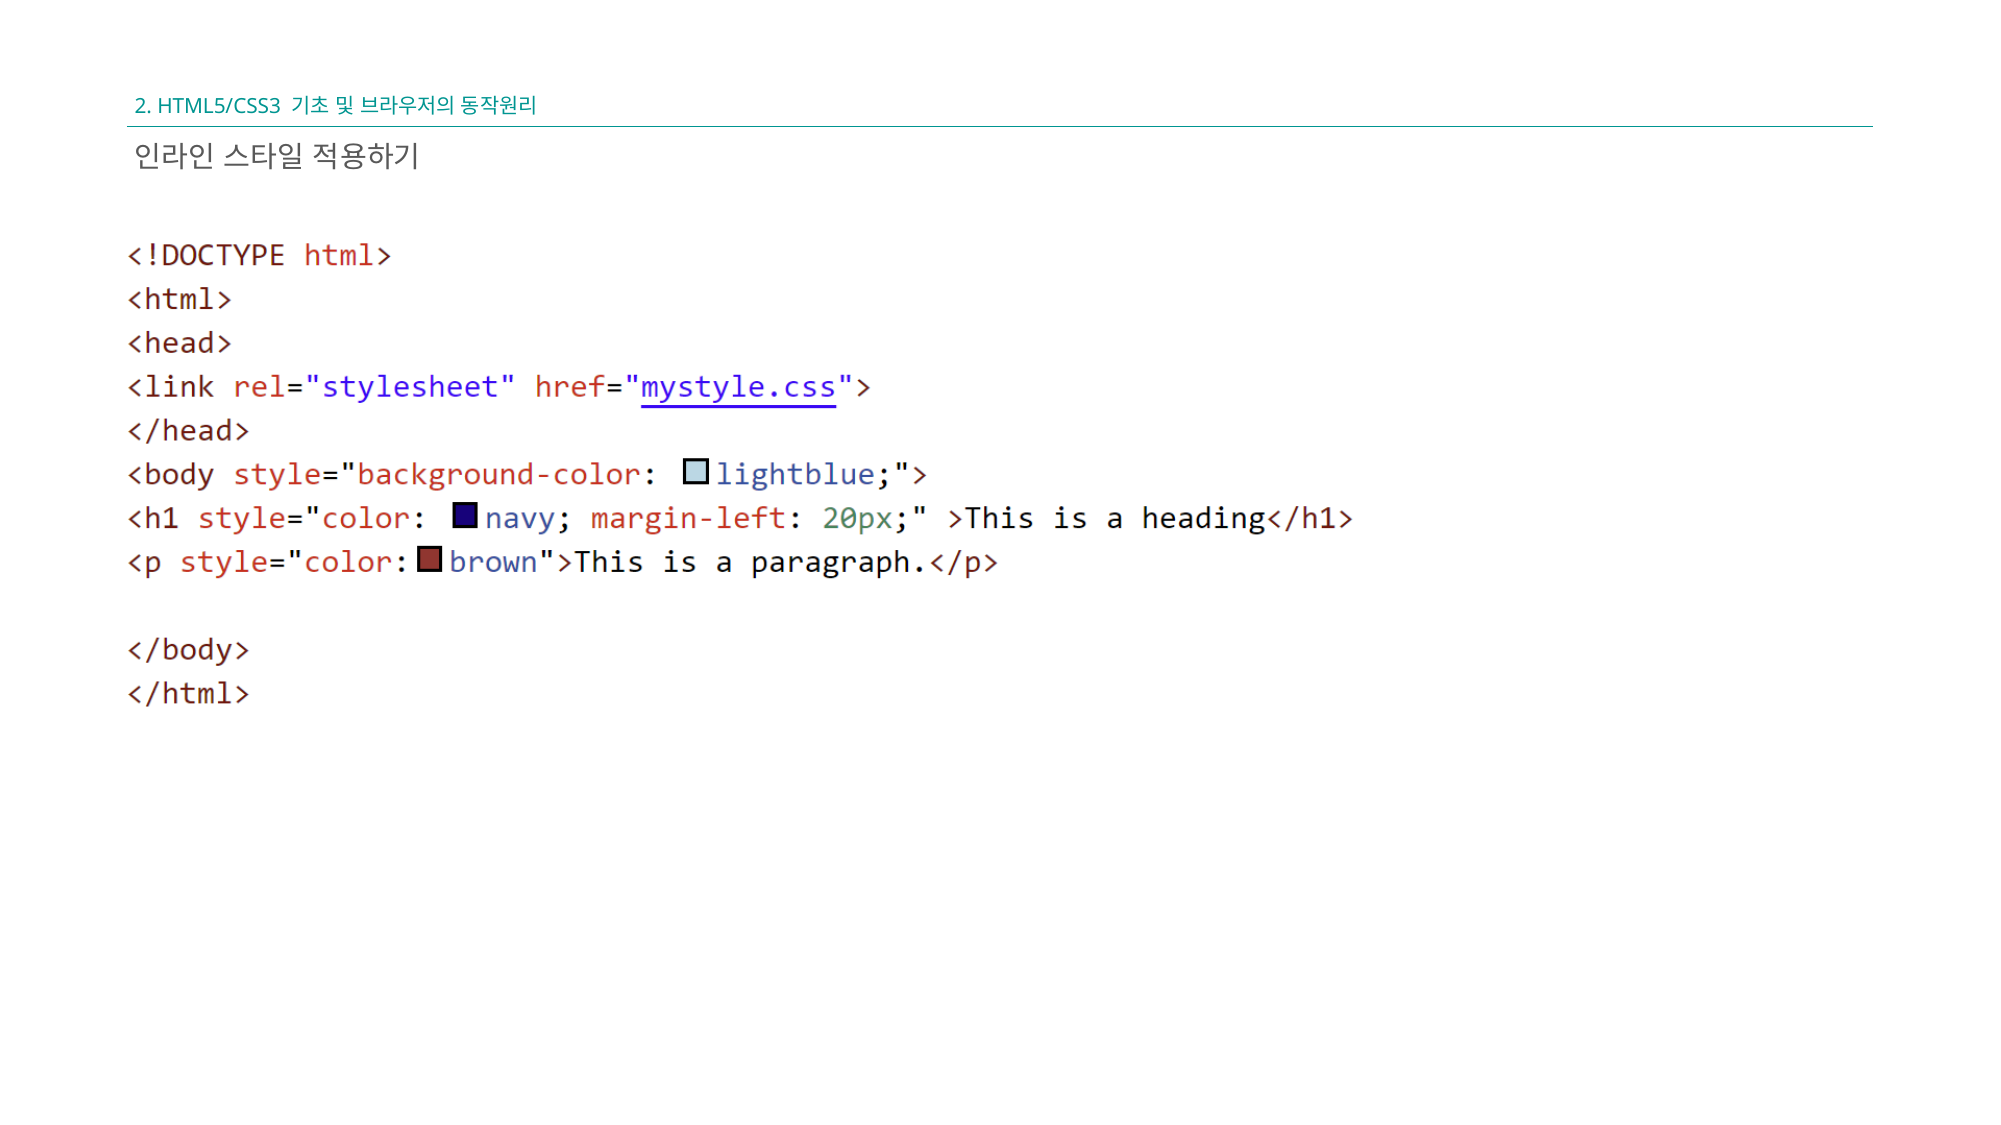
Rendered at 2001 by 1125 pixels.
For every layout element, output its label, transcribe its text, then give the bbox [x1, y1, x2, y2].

list 2. HTML5/CSS3 기초 및 브라우저의 동작원리 [119, 88, 1191, 124]
picture [119, 235, 1396, 718]
list 인라인 스타일 적용하기 [119, 134, 1191, 184]
